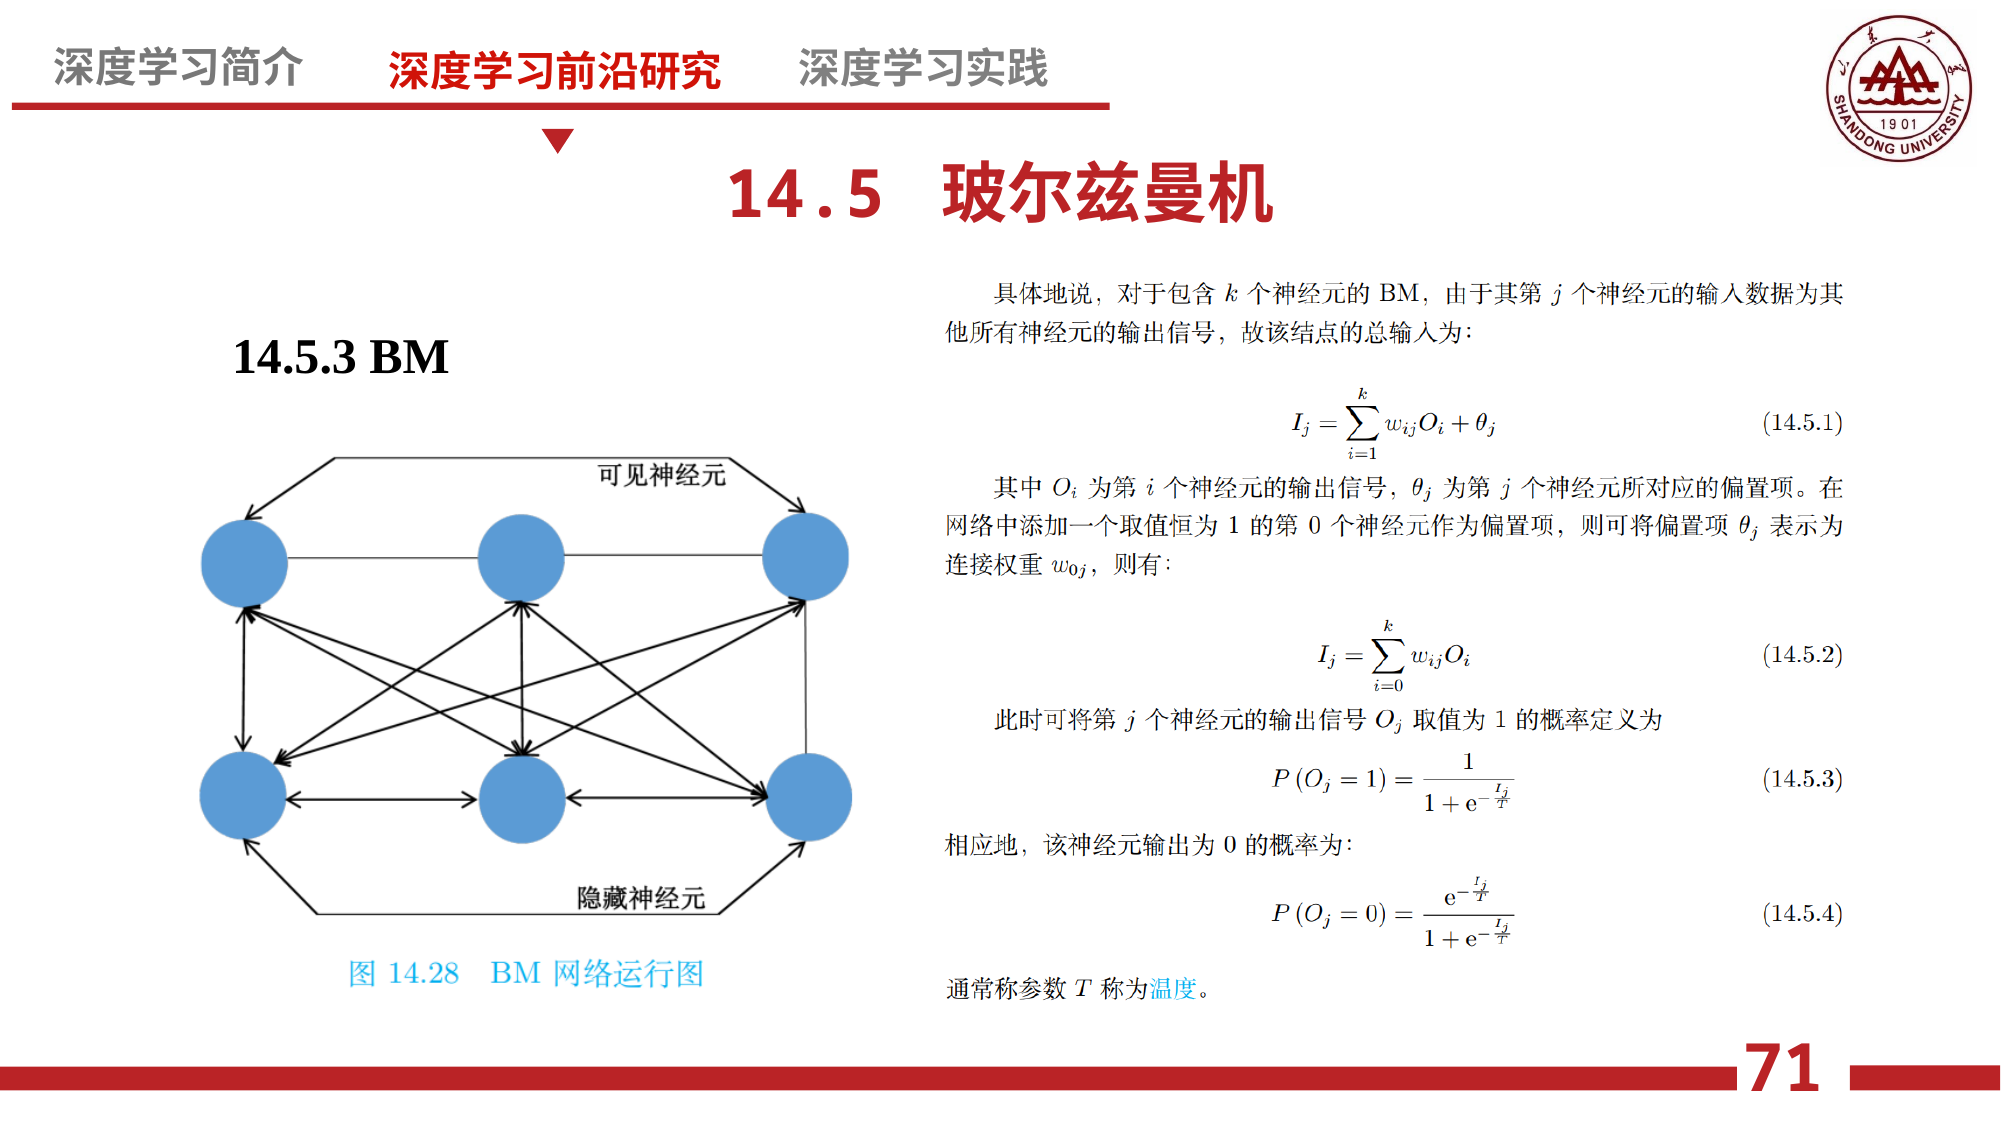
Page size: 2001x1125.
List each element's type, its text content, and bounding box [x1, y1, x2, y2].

picture [168, 435, 886, 1005]
picture [935, 962, 1215, 1010]
picture [1820, 9, 1977, 167]
picture [923, 277, 1860, 957]
text_box 14.5 玻尔兹曼机 [710, 143, 1290, 238]
text_box 14.5.3 BM [217, 316, 918, 492]
